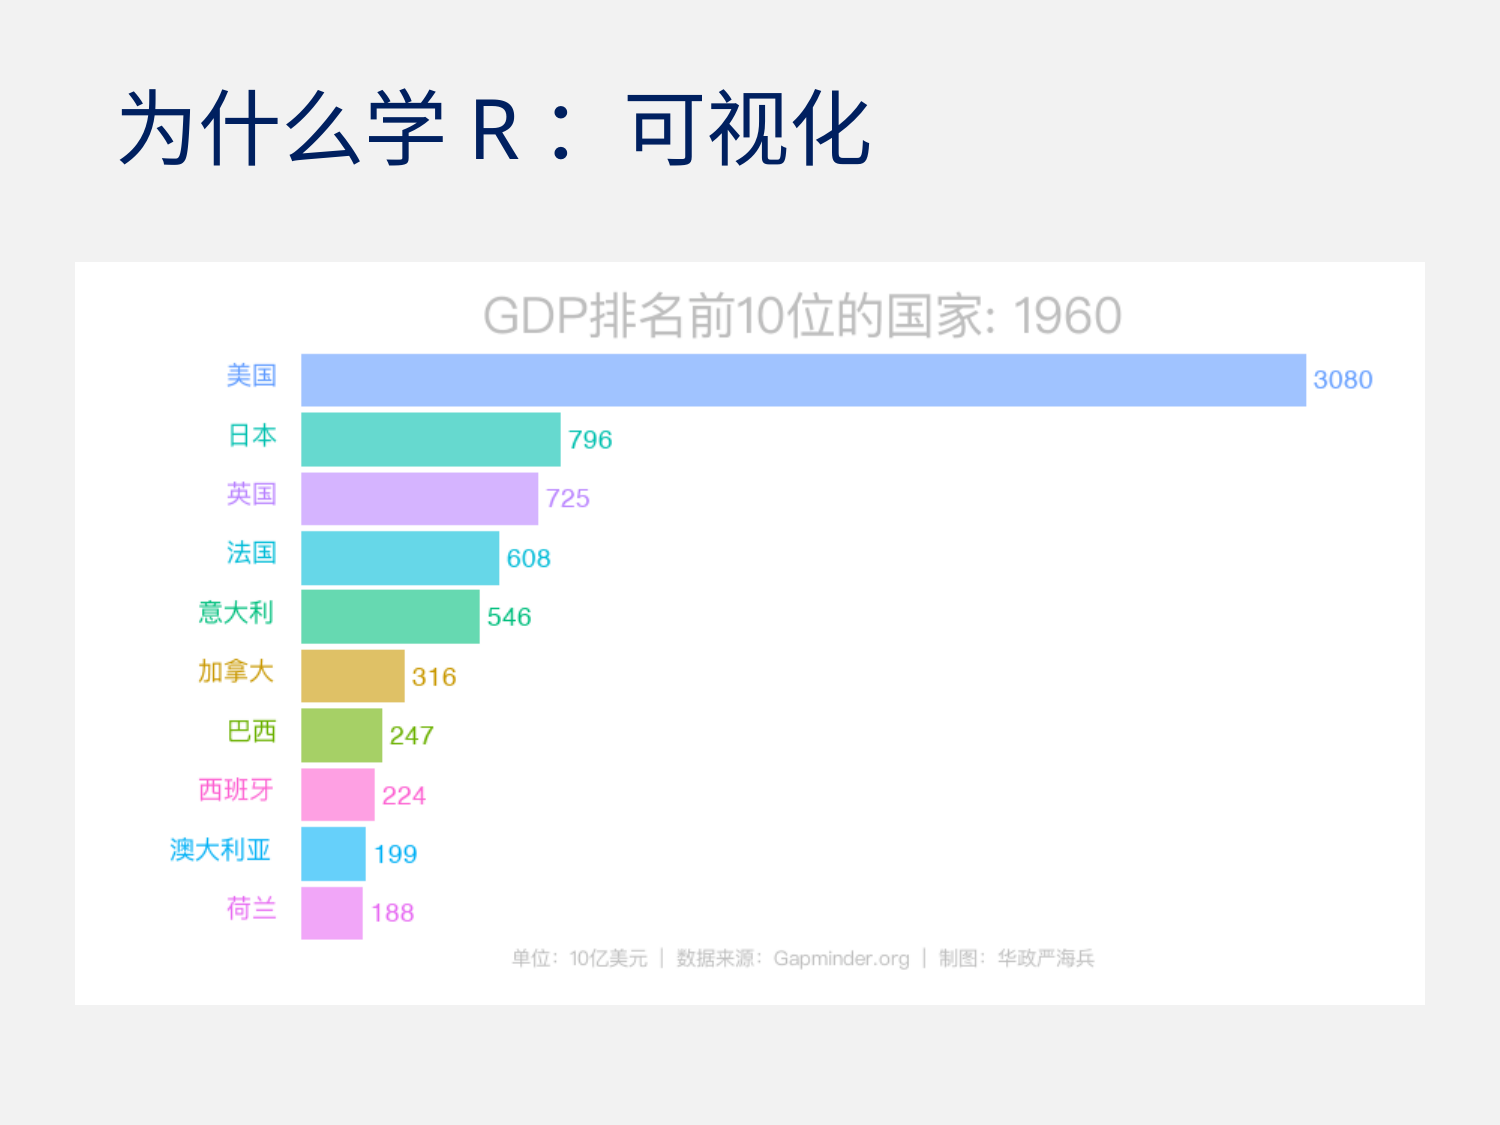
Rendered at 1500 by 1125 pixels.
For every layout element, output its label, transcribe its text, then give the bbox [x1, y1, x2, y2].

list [74, 262, 1426, 1006]
title 为什么学R：可视化 [100, 59, 1451, 194]
